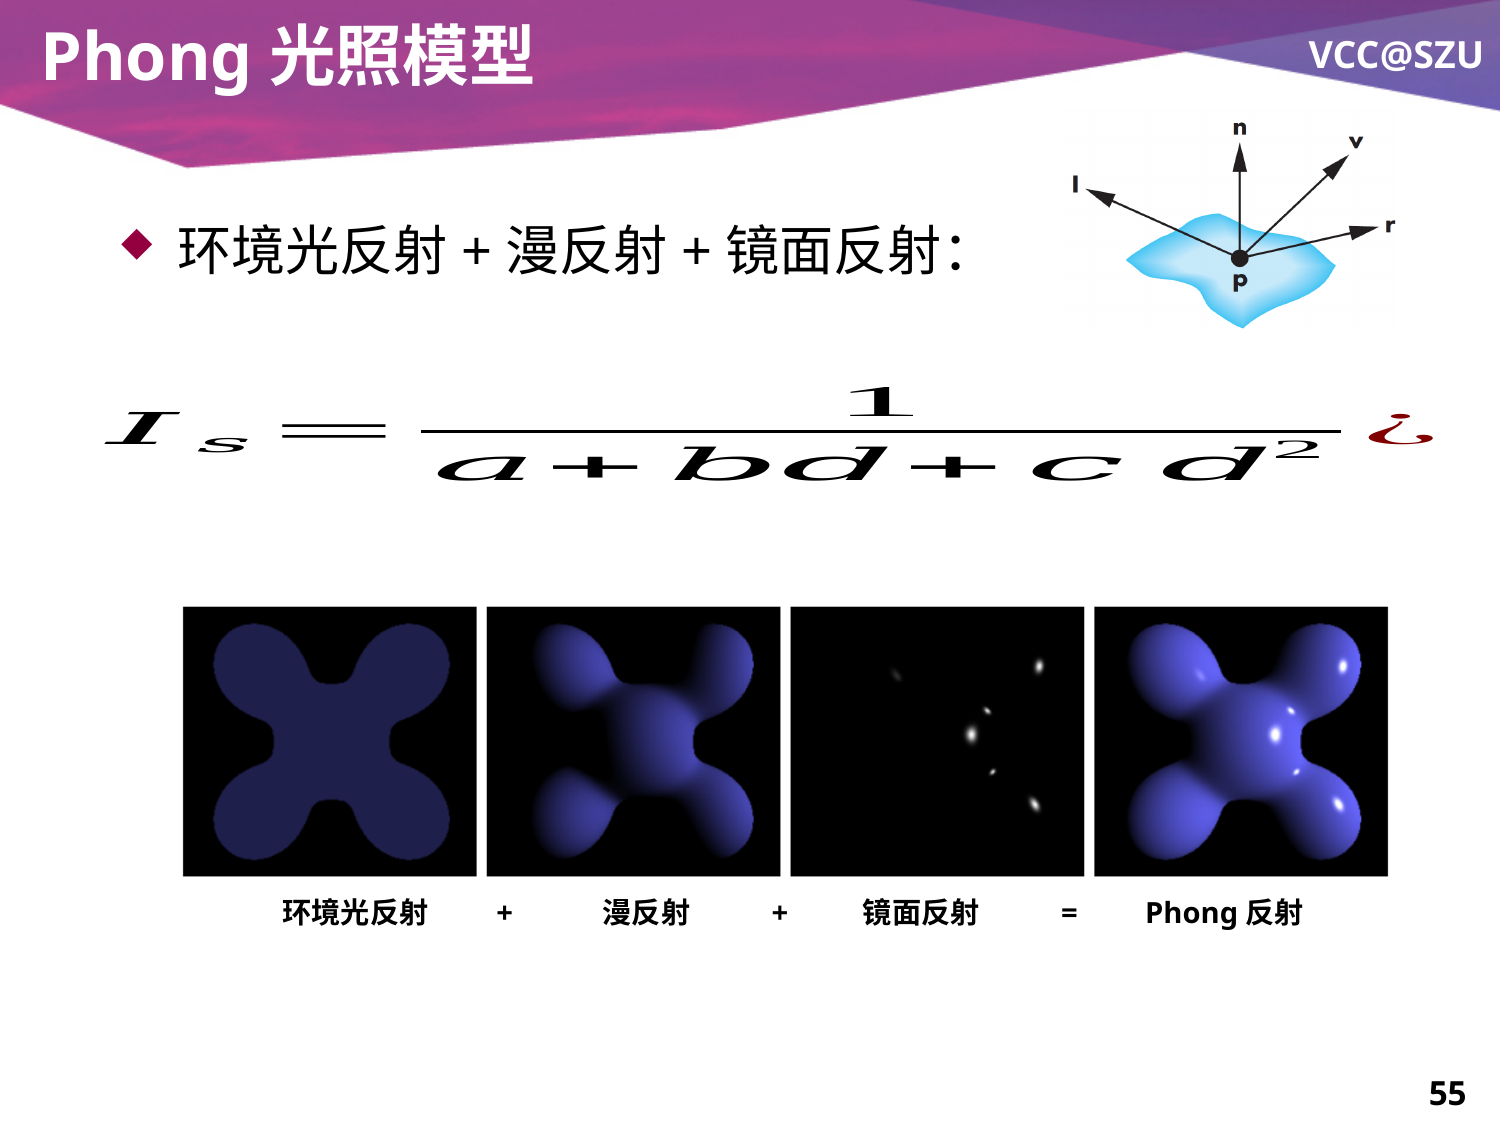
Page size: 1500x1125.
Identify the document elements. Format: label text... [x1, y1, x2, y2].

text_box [168, 598, 1397, 938]
picture [0, 0, 1500, 1125]
list 环境光反射+漫反射+镜面反射： [103, 216, 1397, 930]
slide_number 55 [1384, 1065, 1500, 1125]
title Phong光照模型 [25, 15, 1320, 104]
